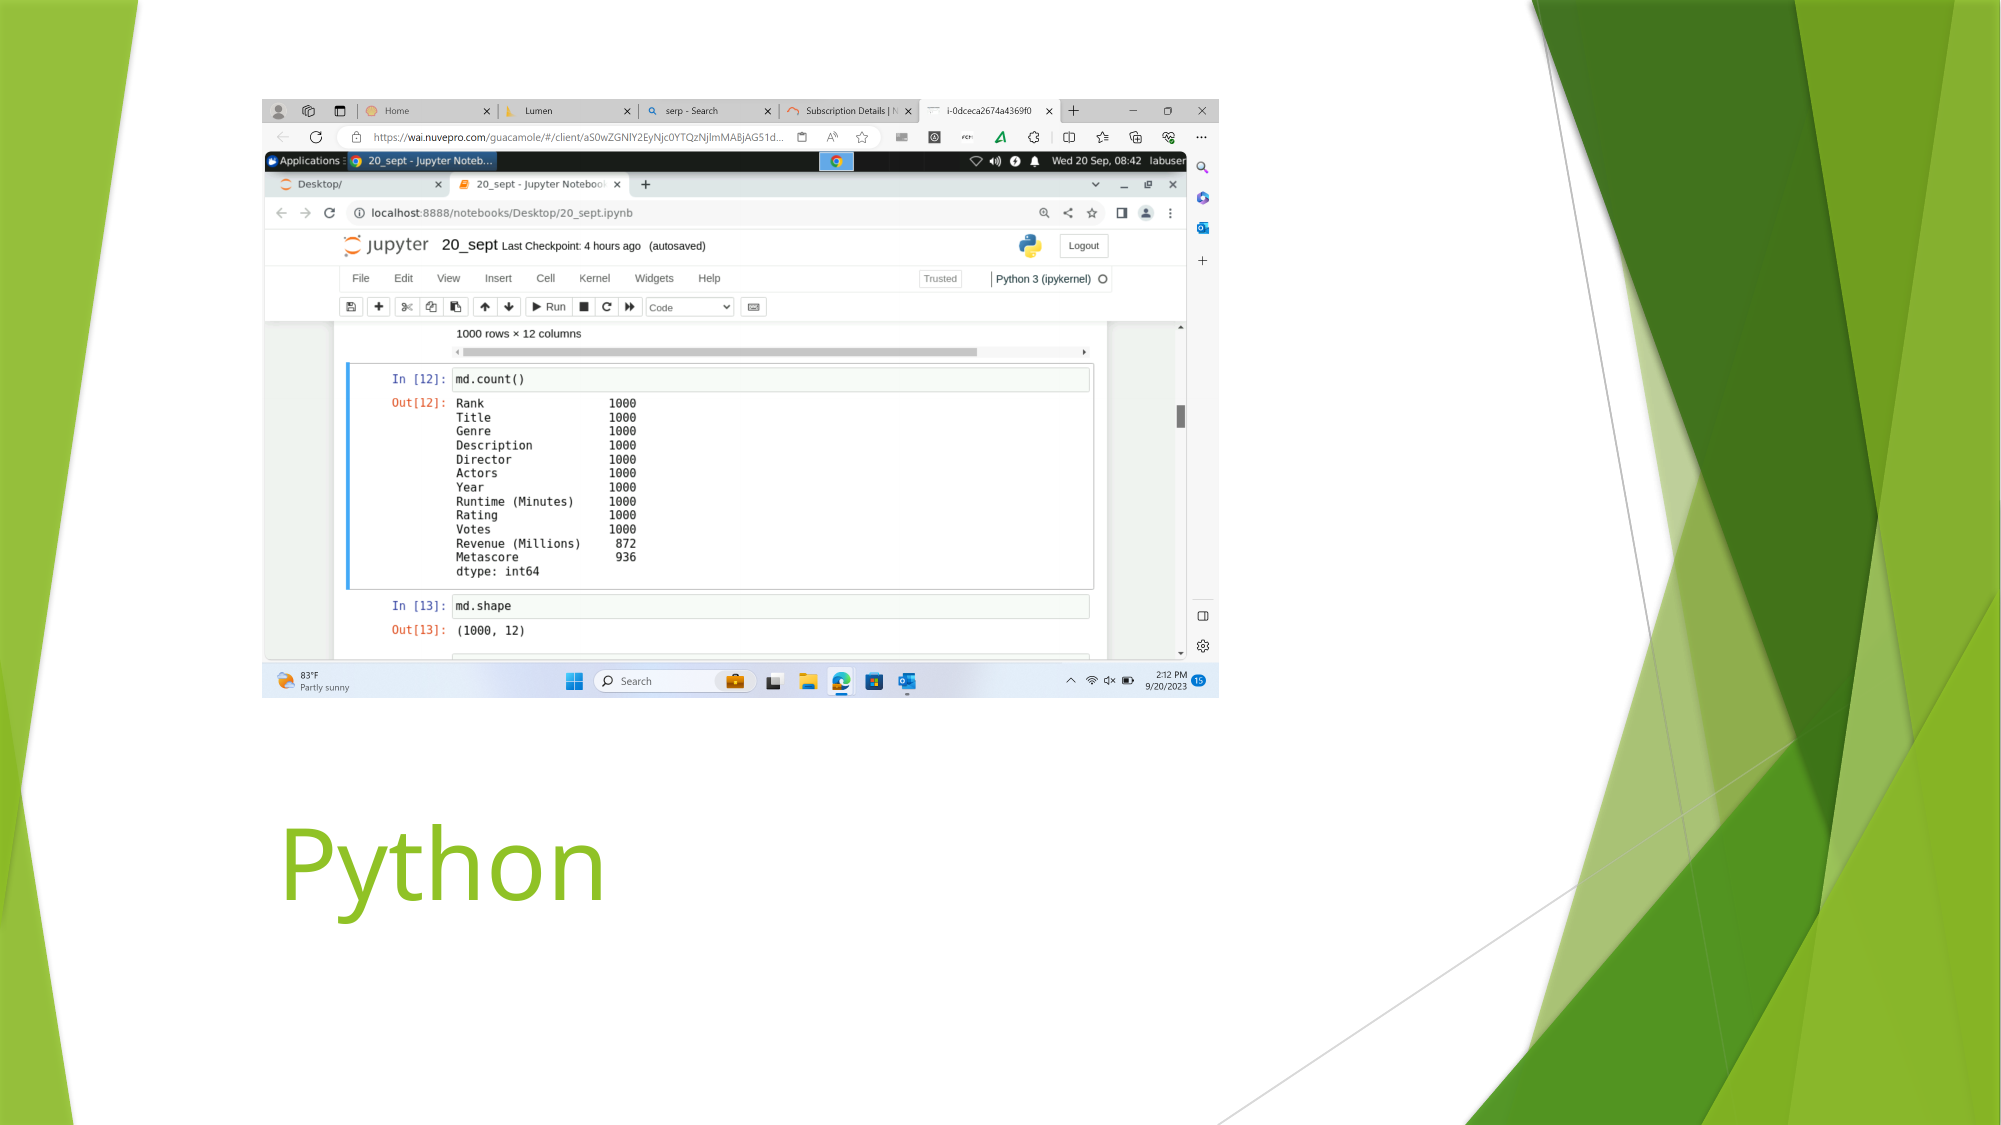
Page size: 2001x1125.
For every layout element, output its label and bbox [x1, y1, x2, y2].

list [261, 99, 1219, 698]
text_box [0, 0, 2000, 1125]
